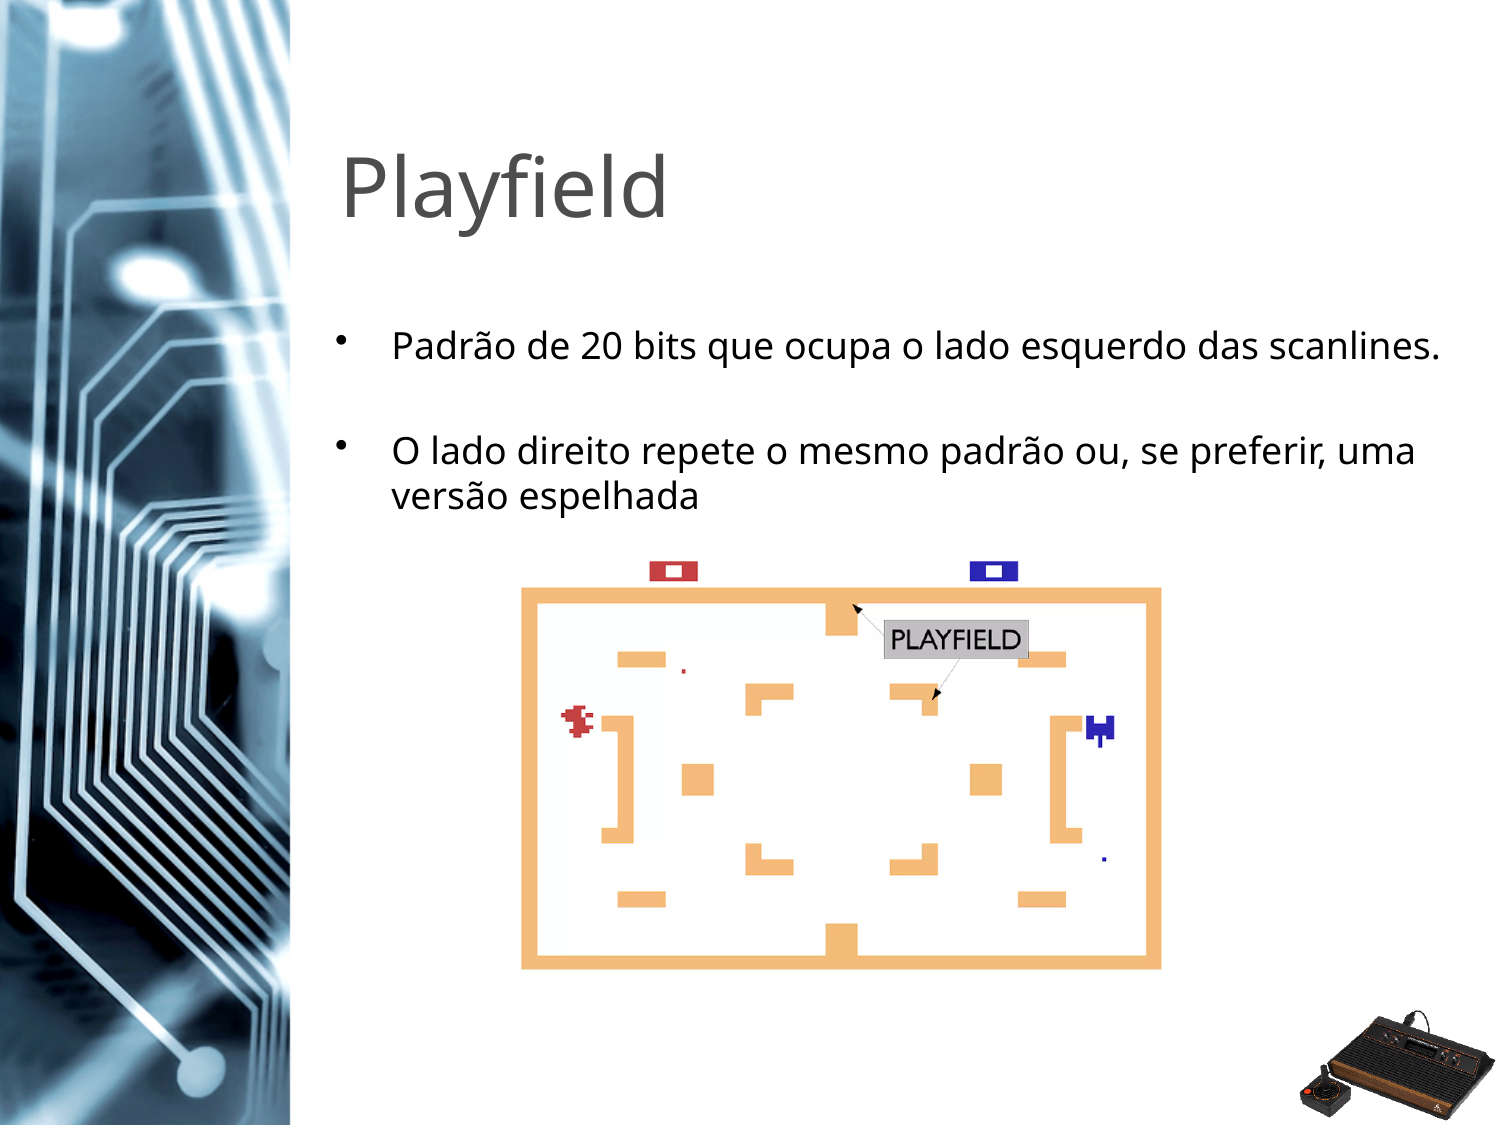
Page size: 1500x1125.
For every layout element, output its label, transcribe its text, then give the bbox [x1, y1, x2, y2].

list Padrão de 20 bits que ocupa o lado esquerdo das scanlines. O lado direito repete o mesmo padrão ou, se preferir, uma versão espelhada [320, 314, 1458, 968]
title Playfield [324, 125, 1463, 243]
picture [0, 0, 1500, 1125]
